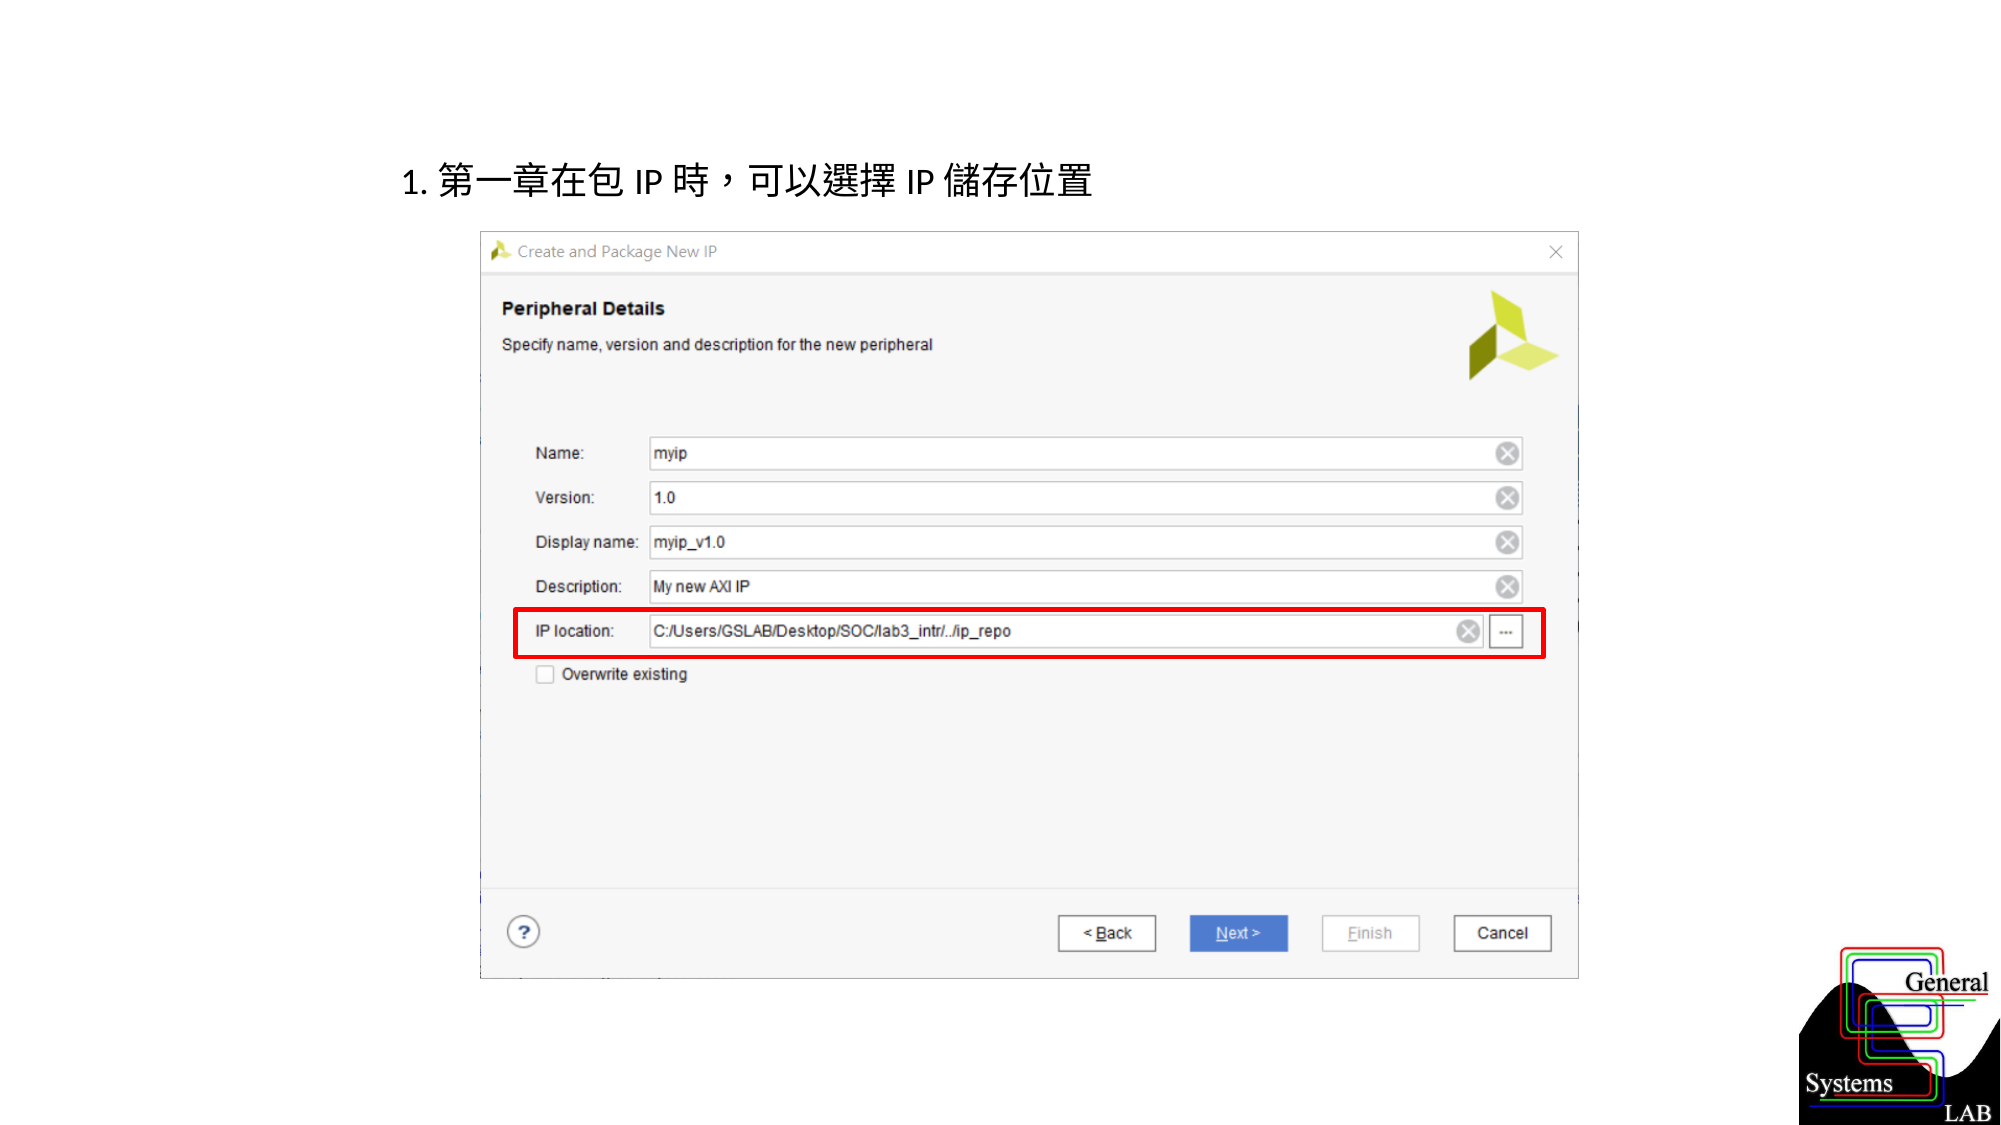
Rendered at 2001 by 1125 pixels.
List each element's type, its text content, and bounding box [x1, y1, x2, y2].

picture [1799, 943, 2001, 1125]
text_box 1.第一章在包IP時，可以選擇IP儲存位置 [385, 149, 1697, 210]
picture [479, 231, 1579, 979]
